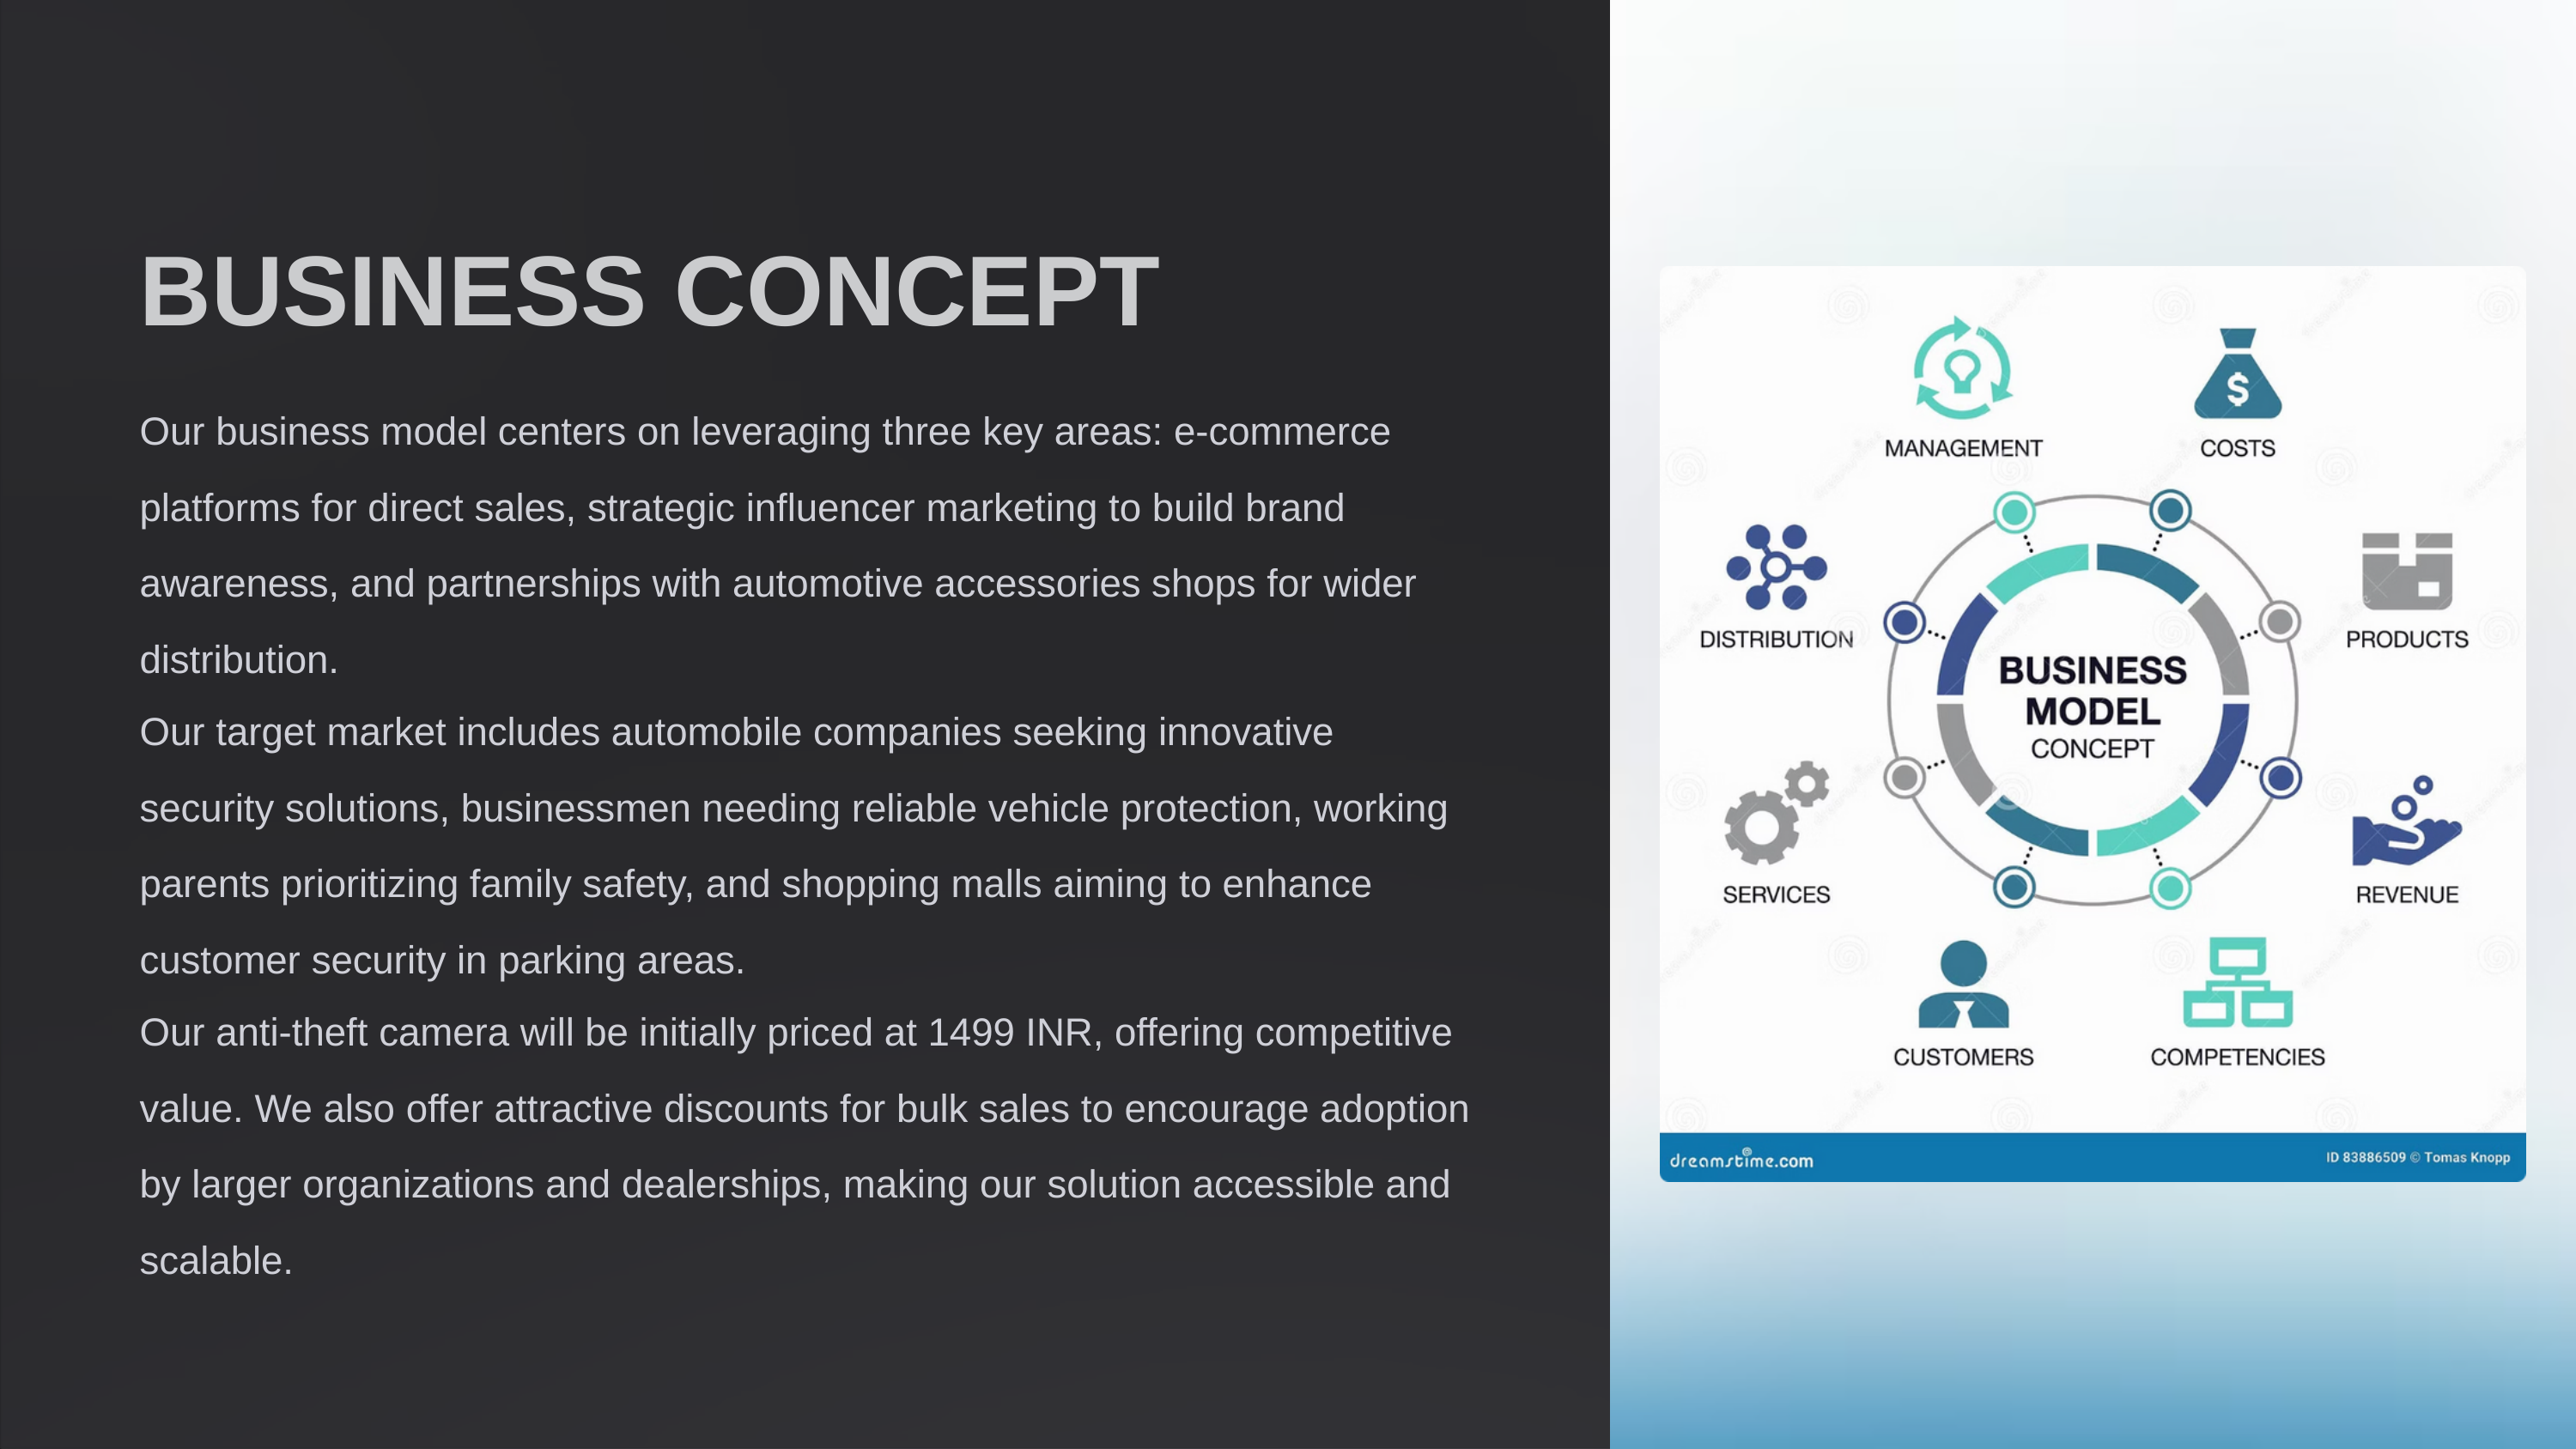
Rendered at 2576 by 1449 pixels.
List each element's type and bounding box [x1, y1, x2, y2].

text_box [139, 197, 1213, 329]
text_box [139, 377, 1471, 645]
text_box [1660, 266, 2526, 1182]
text_box [139, 677, 1471, 945]
text_box [0, 0, 1609, 1449]
text_box [1609, 0, 2576, 1449]
text_box [139, 978, 1471, 1246]
